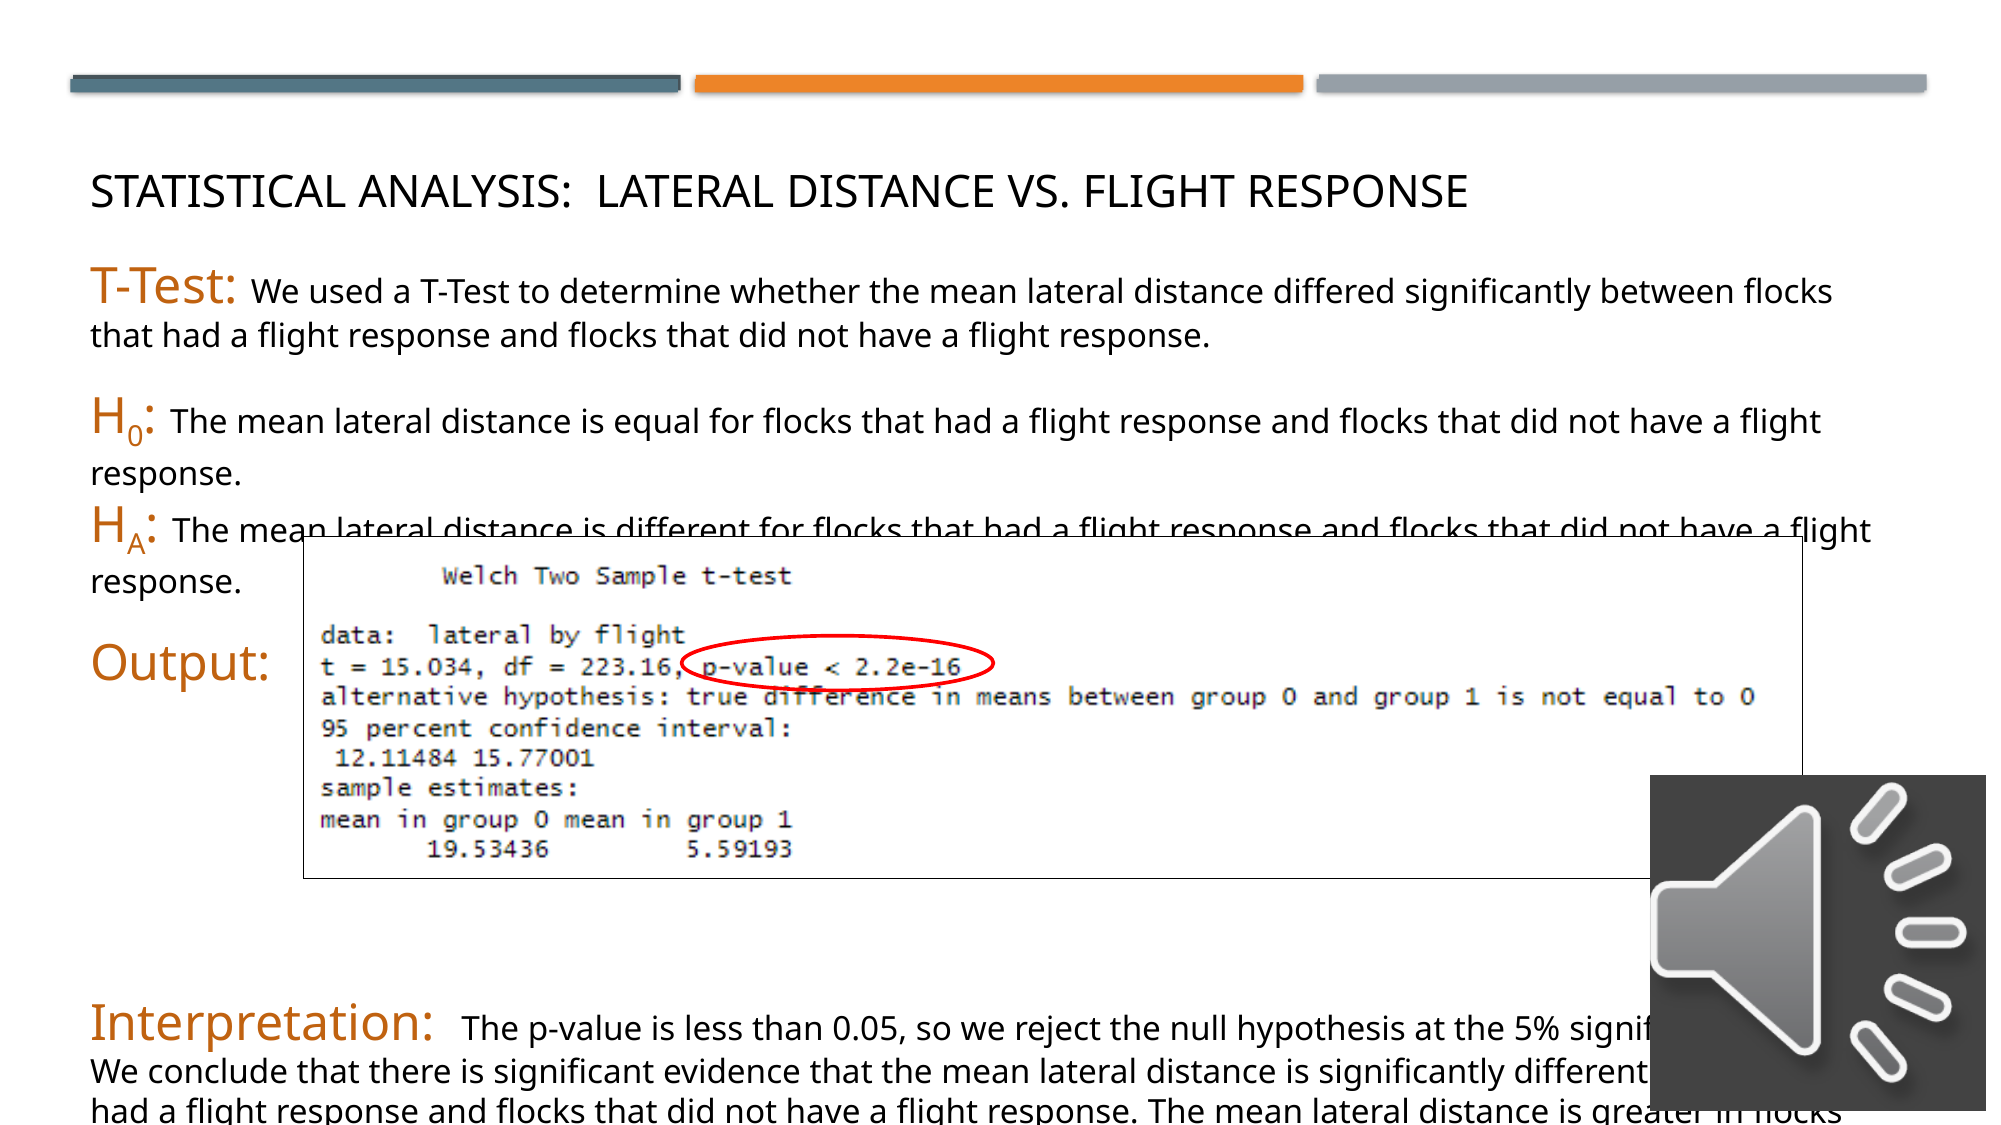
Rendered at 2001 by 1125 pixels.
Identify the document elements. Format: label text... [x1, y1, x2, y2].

picture [302, 535, 1987, 1112]
text_box T-Test: We used a T-Test to determine whether the mean lateral distance differed significantly between flocks that had a flight response and flocks that did not have a flight response. H0: The mean lateral distance is equal for flocks that had a flight response and flocks that did not have a flight response. HA: The mean lateral distance is different for flocks that had a flight response and flocks that did not have a flight response. Output: Interpretation: The p-value is less than 0.05, so we reject the null hypothesis at the 5% significance level. We conclude that there is significant evidence that the mean lateral distance is significantly different in flocks that had a flight response and flocks that did not have a flight response. The mean lateral distance is greater in flocks without a flight response (about 1,900 meters) compared to flocks with a flight response (about 500 meters) [75, 246, 1912, 1125]
title STATISTICAL ANALYSIS: Lateral Distance vs. FLIGHT RESPONSE [75, 125, 1698, 224]
